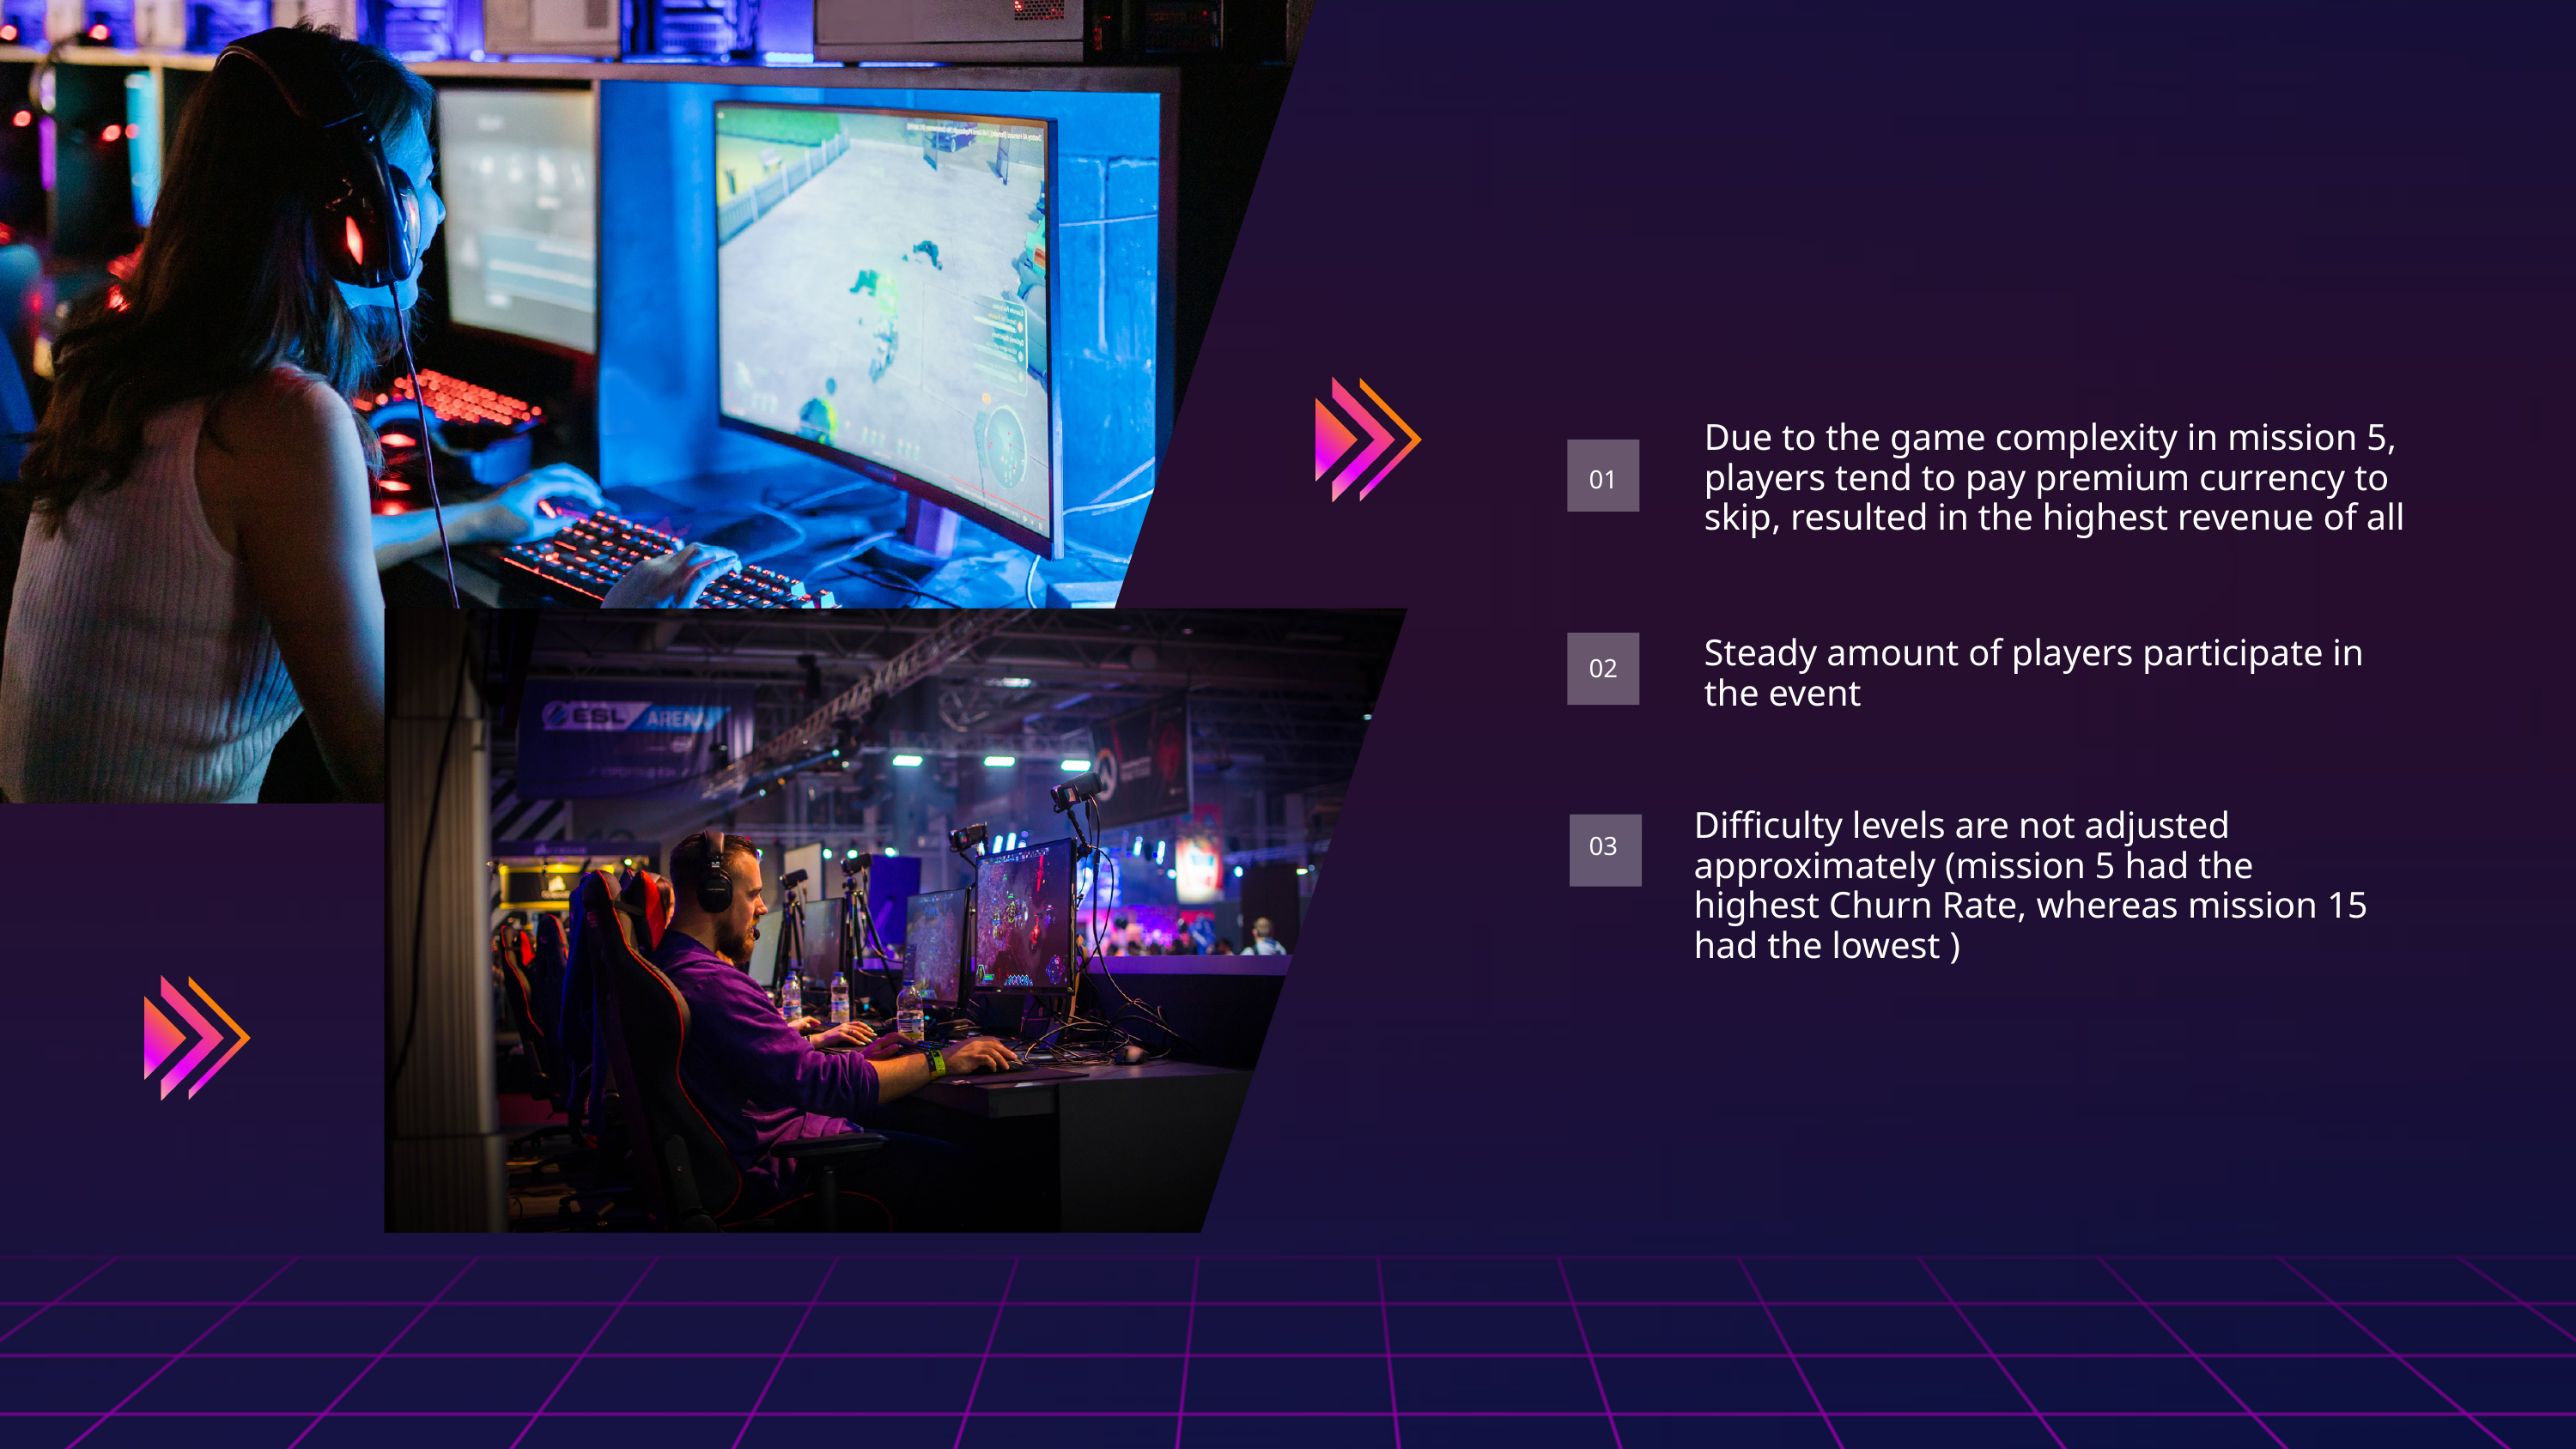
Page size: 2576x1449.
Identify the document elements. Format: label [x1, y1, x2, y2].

text_box [384, 608, 1408, 1234]
text_box [1567, 439, 1640, 512]
text_box [1569, 814, 1643, 887]
text_box [1567, 632, 1640, 706]
text_box [0, 0, 1317, 804]
picture [0, 0, 2576, 1449]
